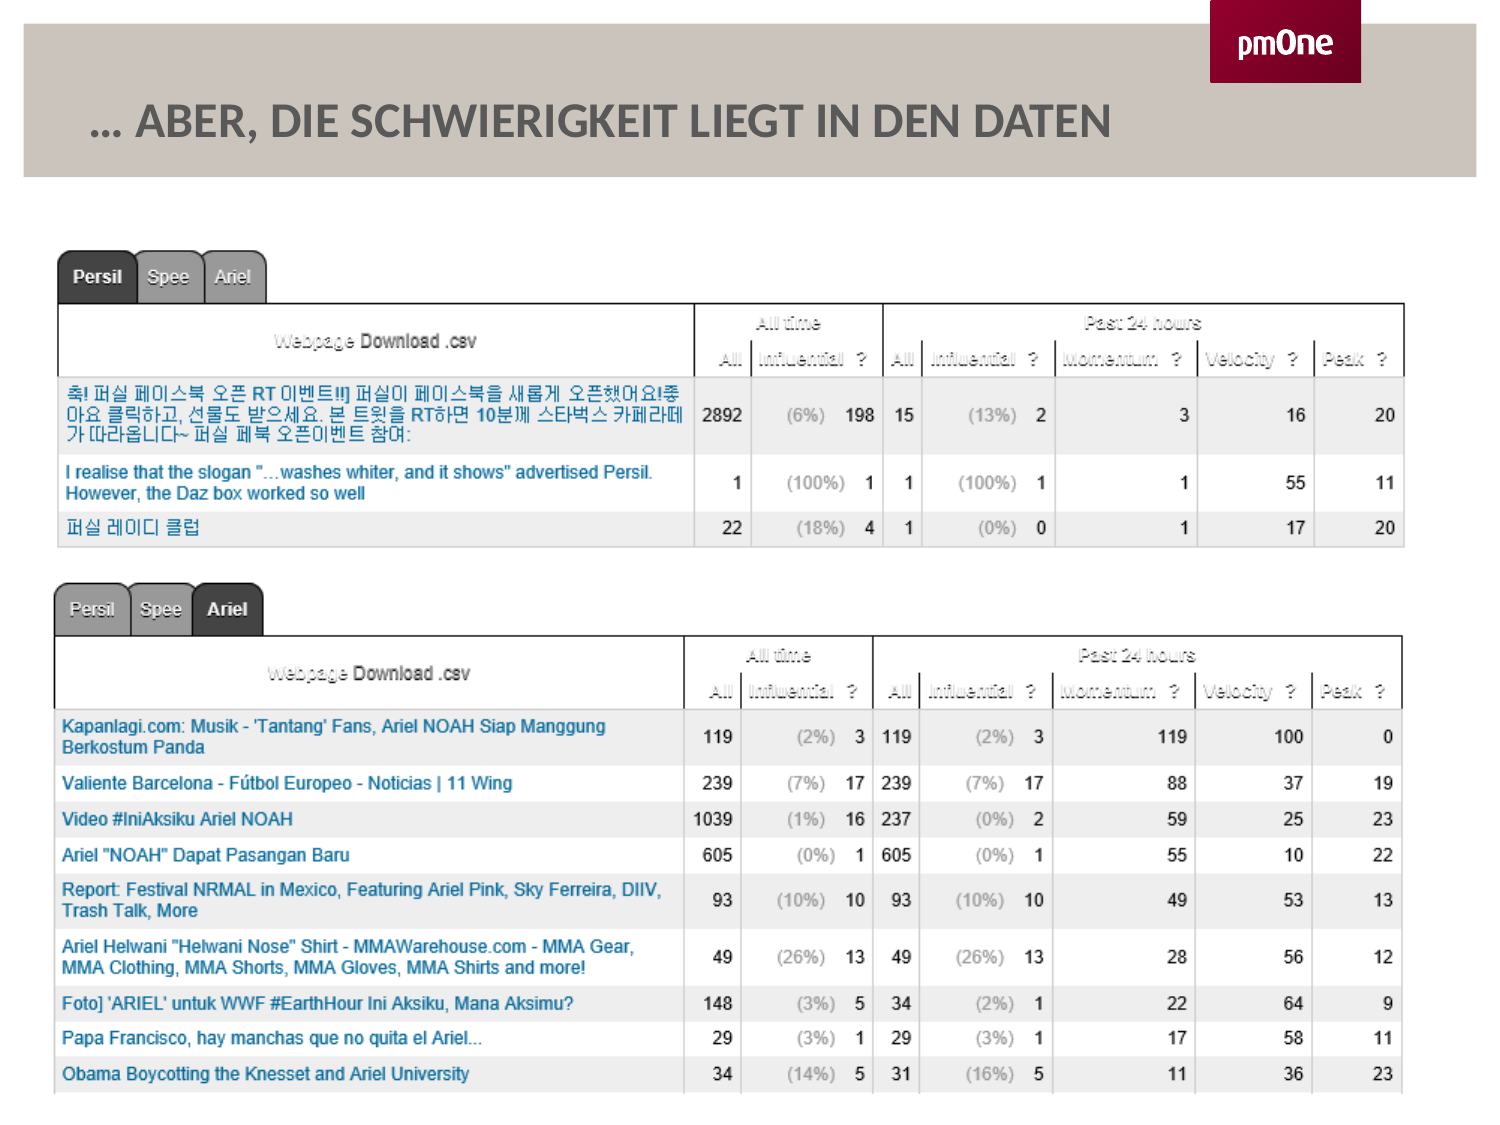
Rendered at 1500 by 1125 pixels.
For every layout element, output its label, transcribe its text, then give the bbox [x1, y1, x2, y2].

picture [36, 571, 1412, 1095]
title … aber, Die schwierigkeit liegt in den Daten [88, 41, 1199, 148]
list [40, 243, 1429, 575]
